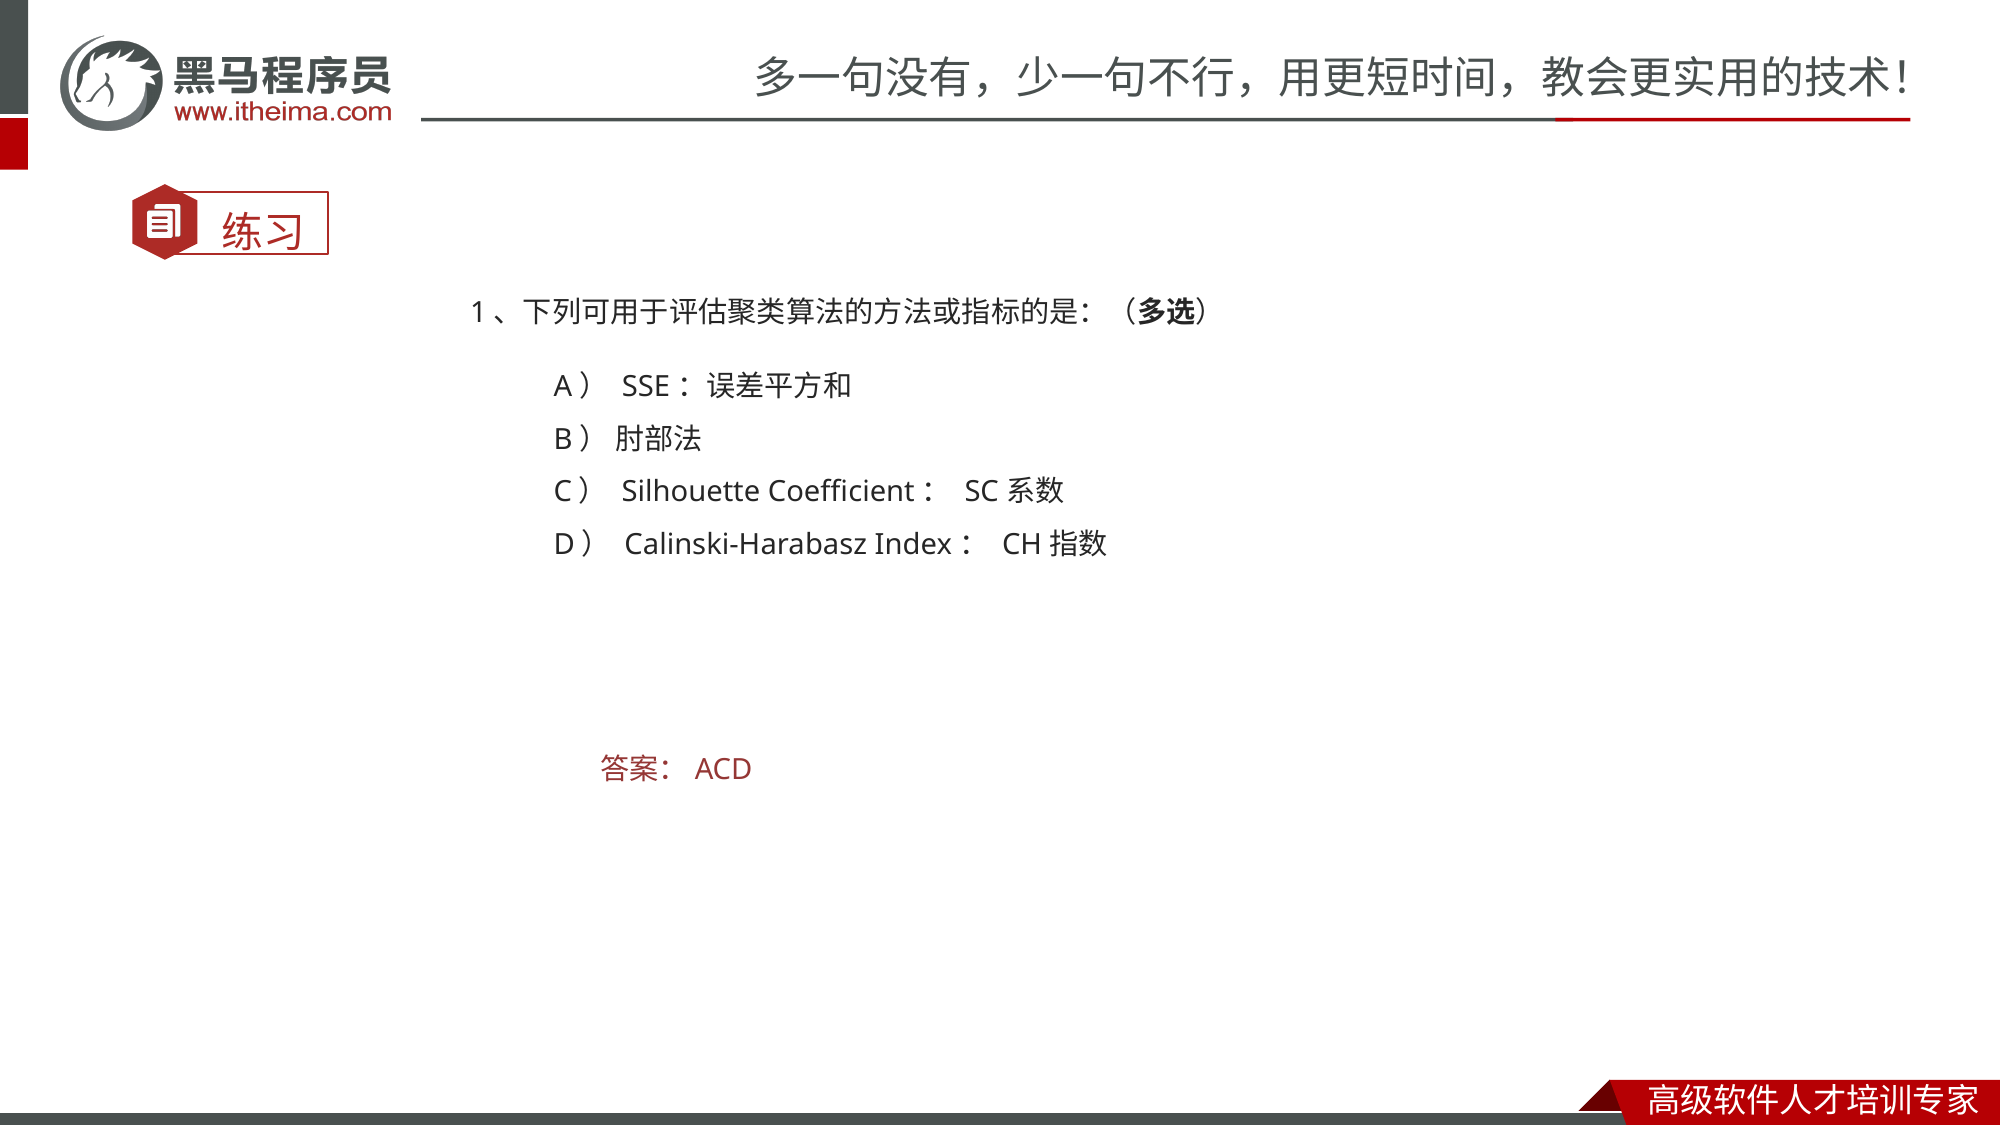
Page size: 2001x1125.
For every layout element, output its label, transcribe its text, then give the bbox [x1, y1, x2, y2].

text_box 1、下列可用于评估聚类算法的方法或指标的是：（多选） [455, 275, 1401, 336]
picture [14, 0, 453, 179]
text_box A） SSE：误差平方和 B） 肘部法 C） Silhouette Coefficient： SC系数 D） Calinski-Harabasz Index： CH指数 [538, 342, 1260, 568]
picture [147, 204, 181, 238]
text_box 答案：ACD [585, 742, 1288, 793]
